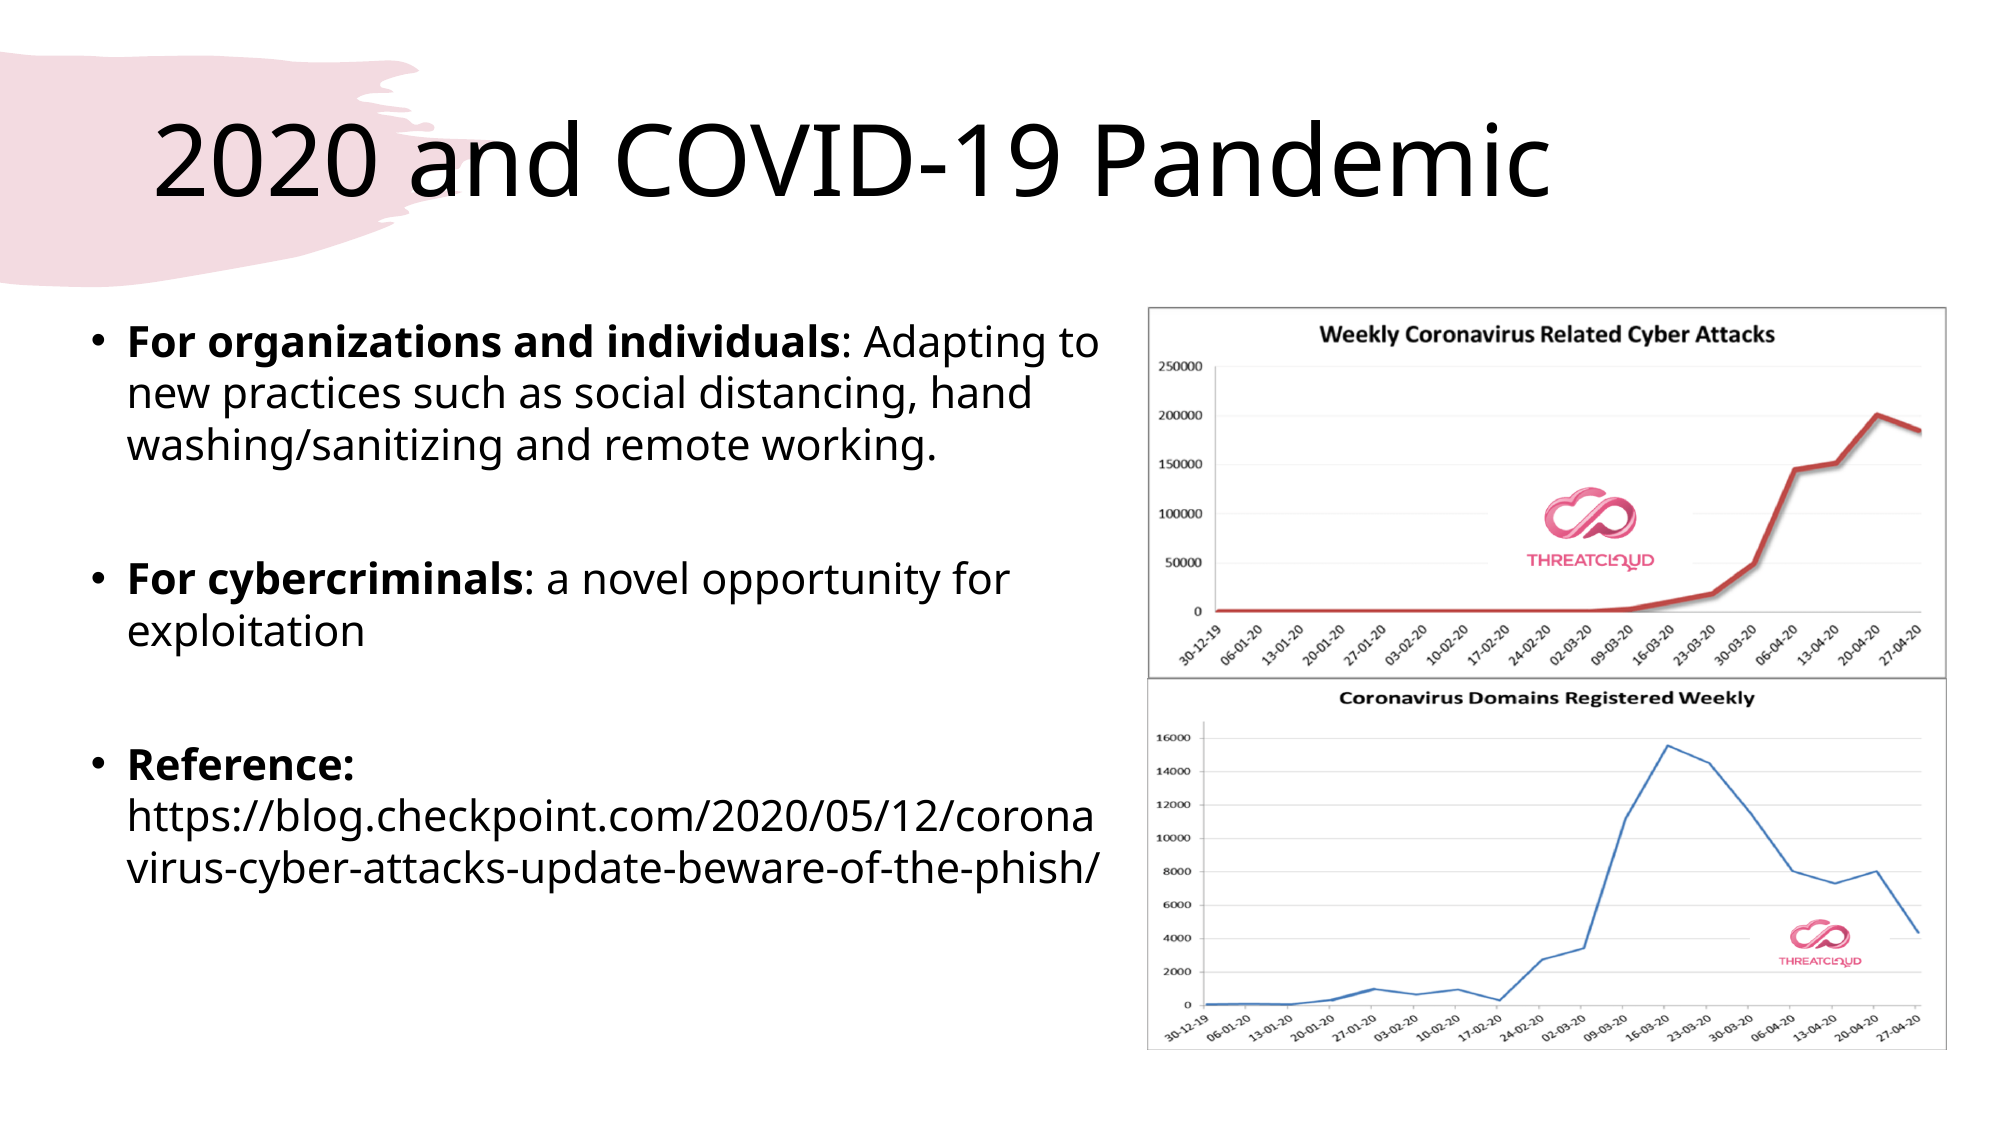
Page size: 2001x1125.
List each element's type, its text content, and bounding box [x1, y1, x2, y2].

picture [1146, 306, 1947, 1050]
list For organizations and individuals: Adapting to new practices such as social distancing, hand washing/sanitizing and remote working. For cybercriminals: a novel opportunity for exploitation Reference: https://blog.checkpoint.com/2020/05/12/coronavirus-cyber-attacks-update-beware-of-the-phish/ [75, 306, 1119, 945]
title 2020 and COVID-19 Pandemic [137, 48, 1863, 266]
